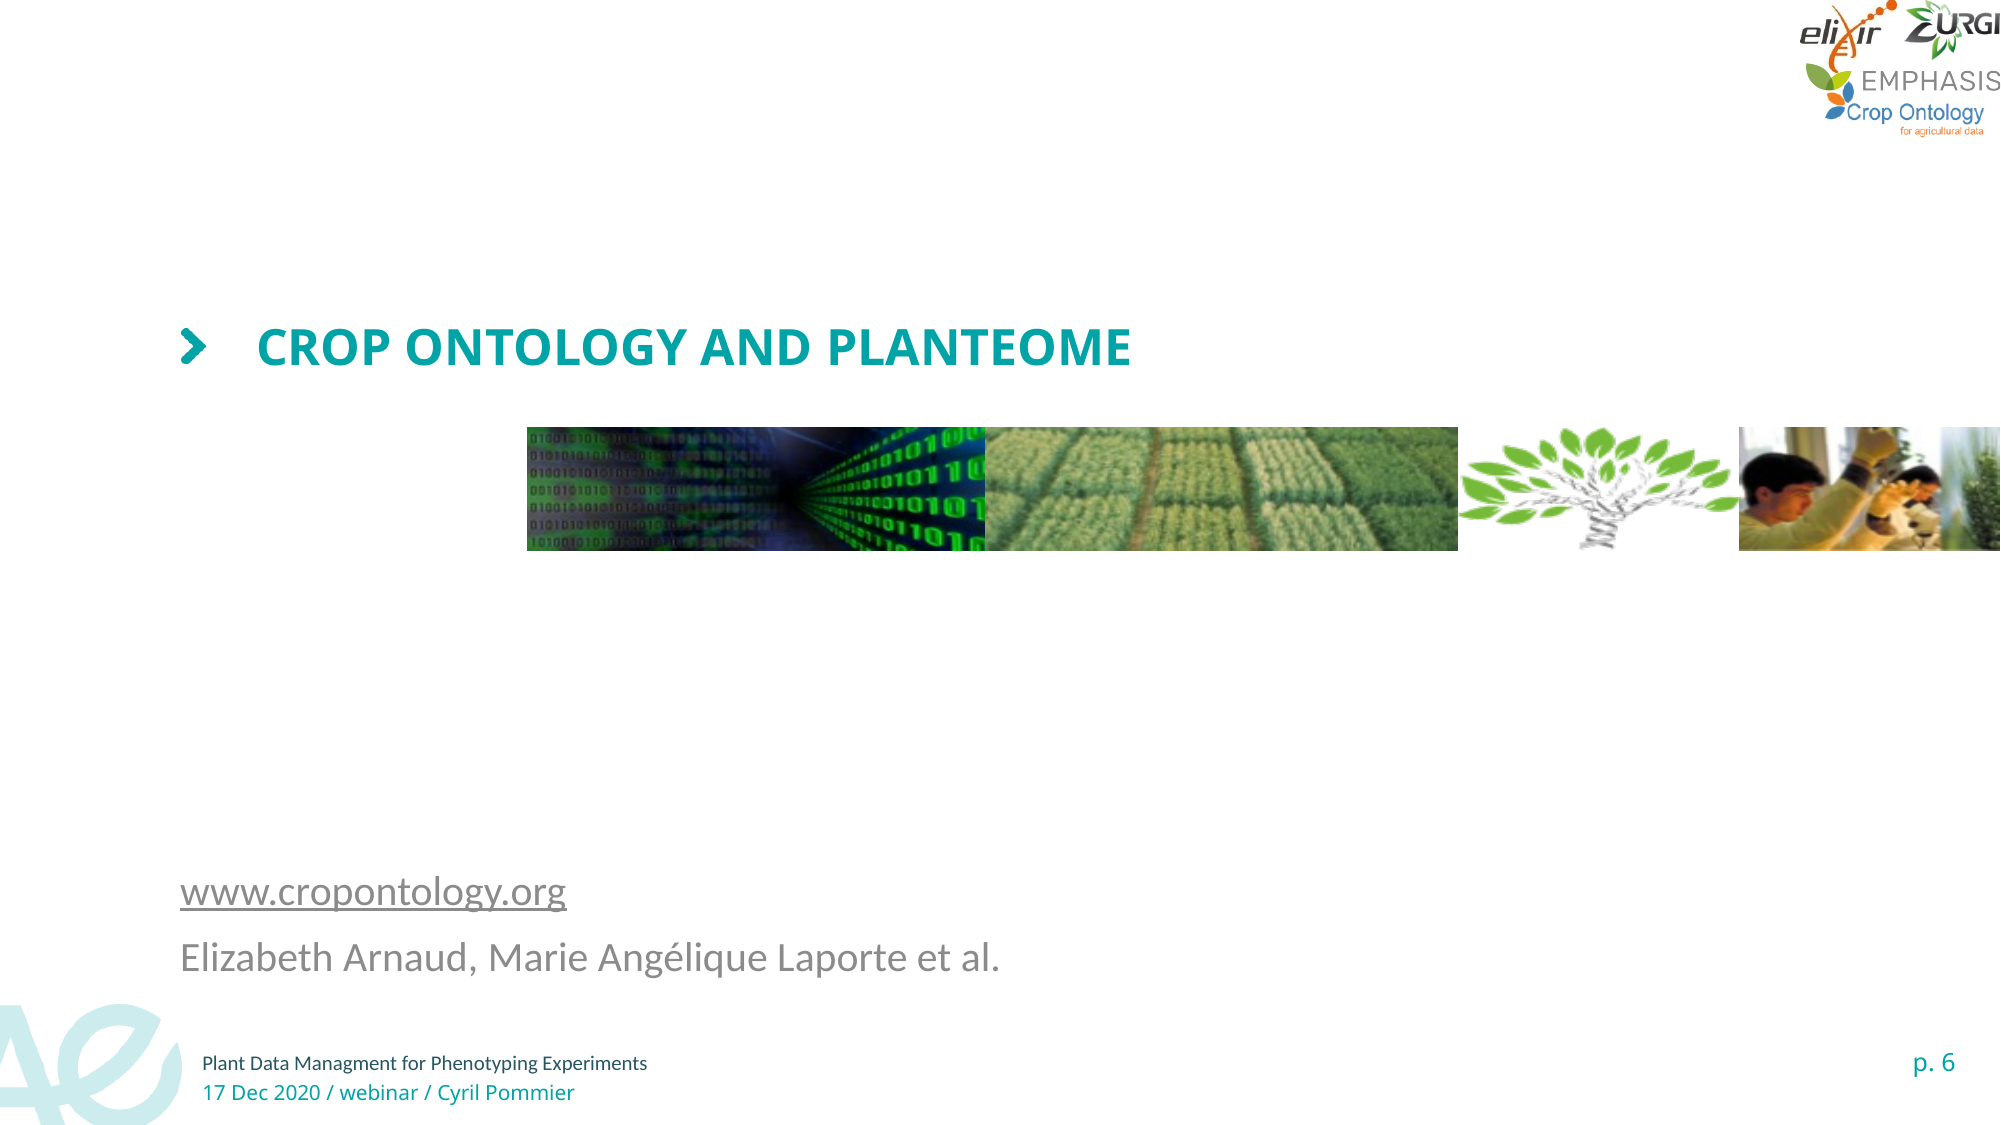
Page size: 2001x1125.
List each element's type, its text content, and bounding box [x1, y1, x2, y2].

picture [181, 328, 207, 364]
picture [1904, 0, 2000, 60]
picture [0, 996, 188, 1125]
picture [527, 427, 2000, 551]
picture [1800, 0, 2001, 138]
title CROP ONTOLOGY and Planteome [181, 314, 1881, 421]
list www.cropontology.org Elizabeth Arnaud, Marie Angélique Laporte et al. [165, 562, 1898, 988]
